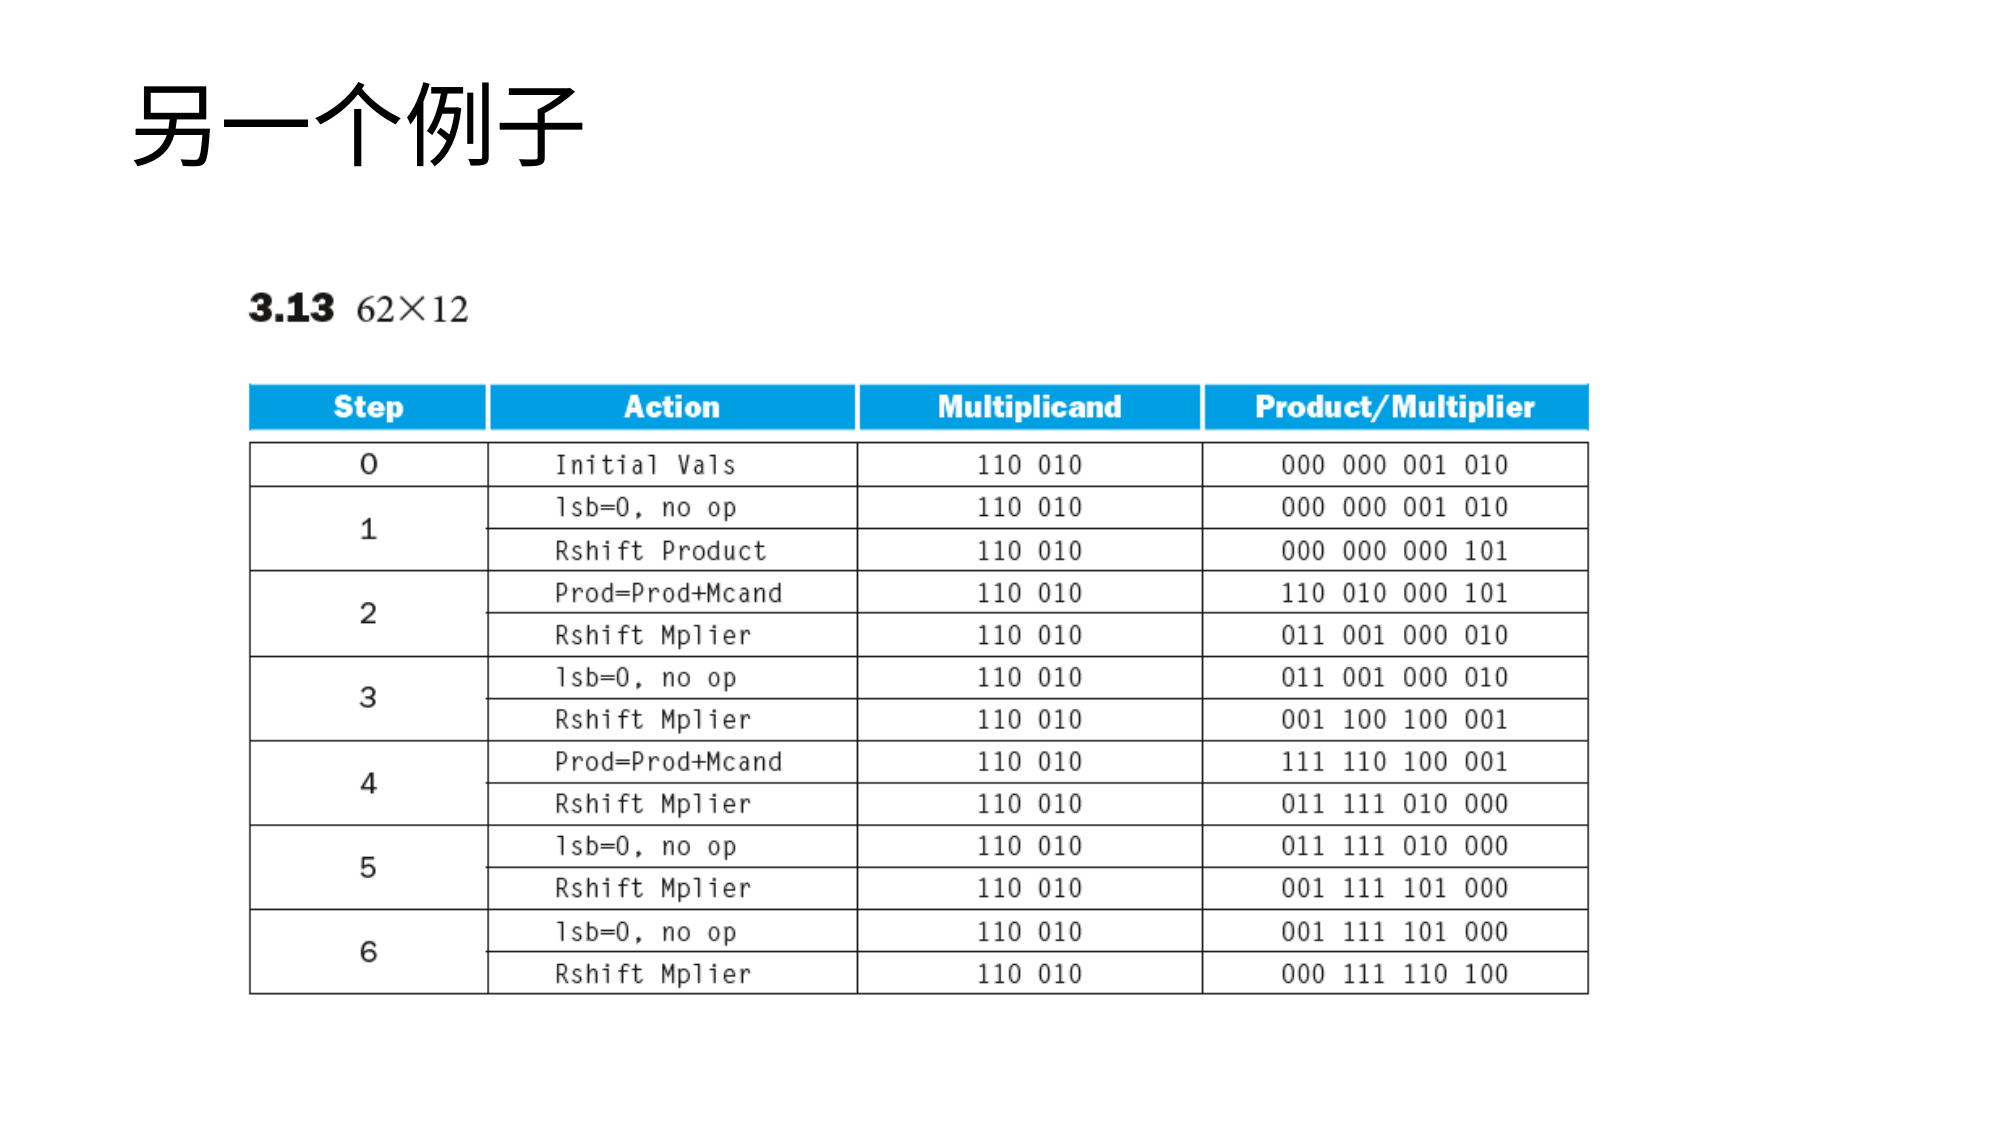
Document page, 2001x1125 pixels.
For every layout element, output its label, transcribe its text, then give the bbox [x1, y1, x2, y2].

picture [196, 267, 1633, 1024]
title 另一个例子 [114, 21, 634, 239]
